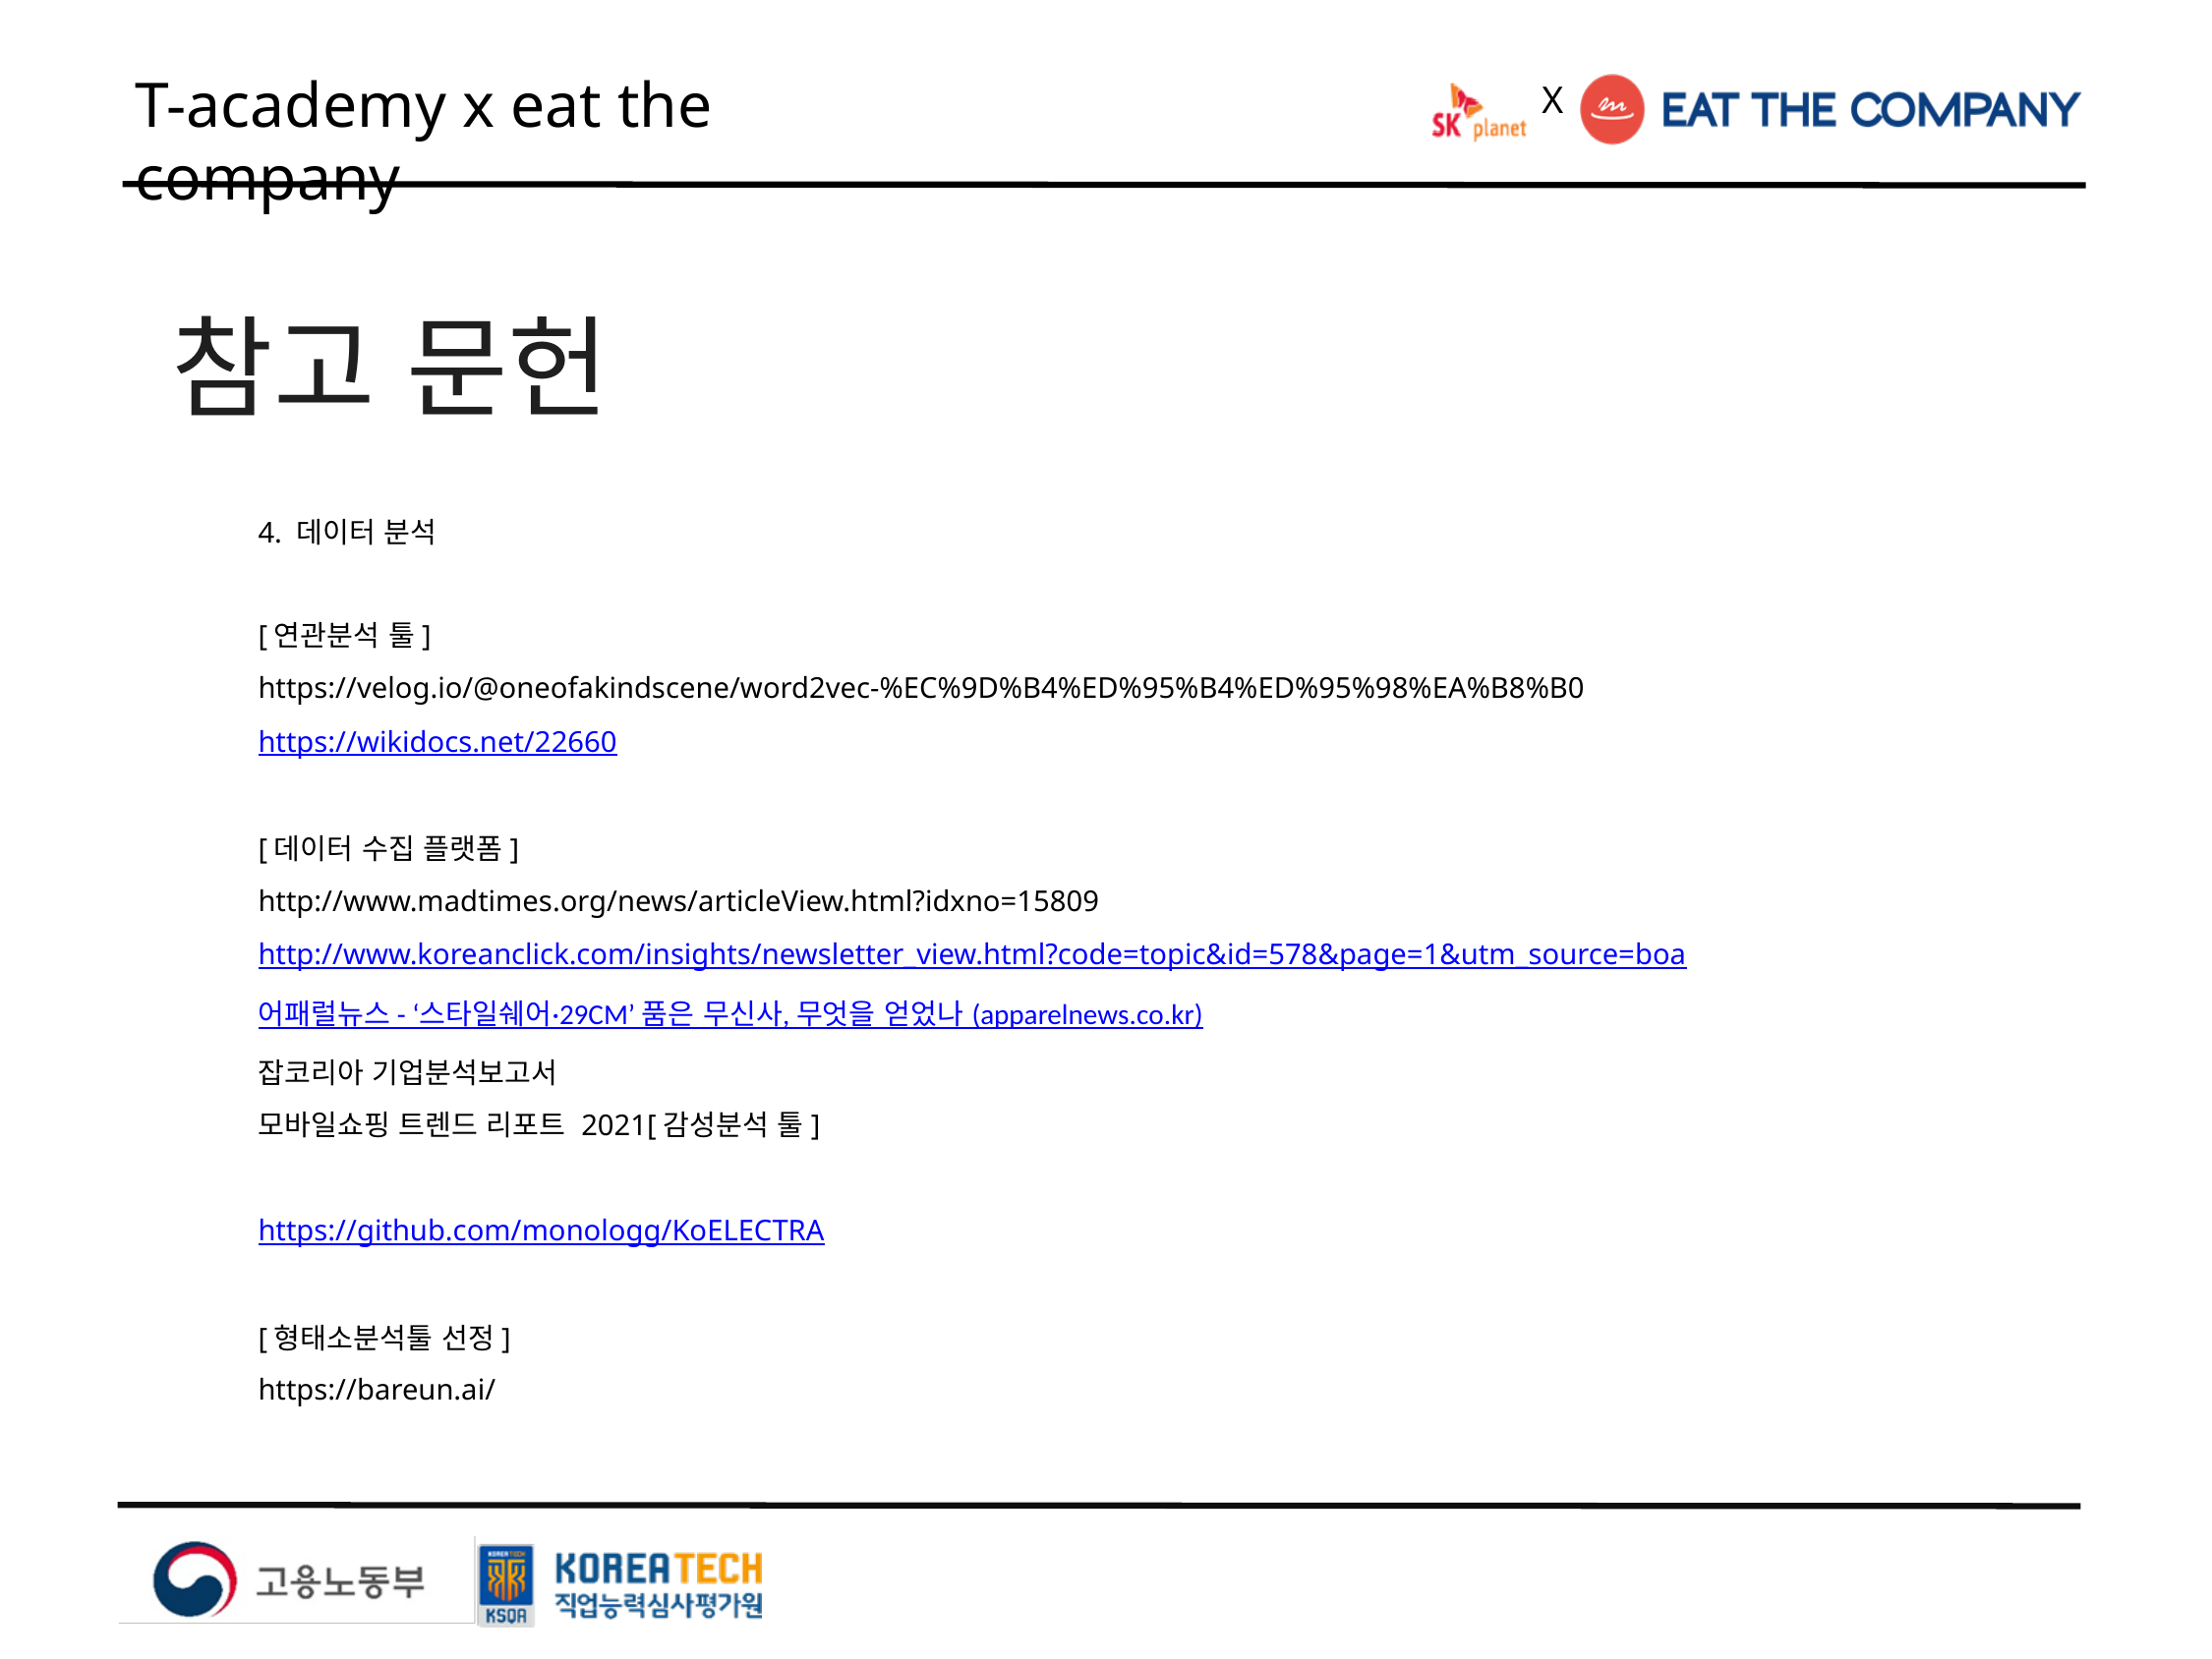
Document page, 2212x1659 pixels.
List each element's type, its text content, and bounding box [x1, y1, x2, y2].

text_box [117, 1504, 2081, 1628]
text_box 4. 데이터 분석 [연관분석 툴] https://velog.io/@oneofakindscene/word2vec-%EC%9D%B4%ED%95%B4%ED%95%98%EA%B8%B0 https://wikidocs.net/22660 [데이터 수집 플랫폼] http://www.madtimes.org/news/articleView.html?idxno=15809 http://www.koreanclick.com/insights/newsletter_view.html?code=topic&id=578&page=1&utm_source=boa 어패럴뉴스 - ‘스타일쉐어·29CM’ 품은 무신사, 무엇을 얻었나 (apparelnews.co.kr) 잡코리아 기업분석보고서 모바일쇼핑 트렌드 리포트 2021[감성분석 툴] https://github.com/monologg/KoELECTRA [형태소분석툴 선정] https://bareun.ai/ [258, 497, 1856, 1406]
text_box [1422, 15, 2139, 203]
text_box 참고 문헌 [171, 297, 873, 430]
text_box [122, 67, 2086, 186]
